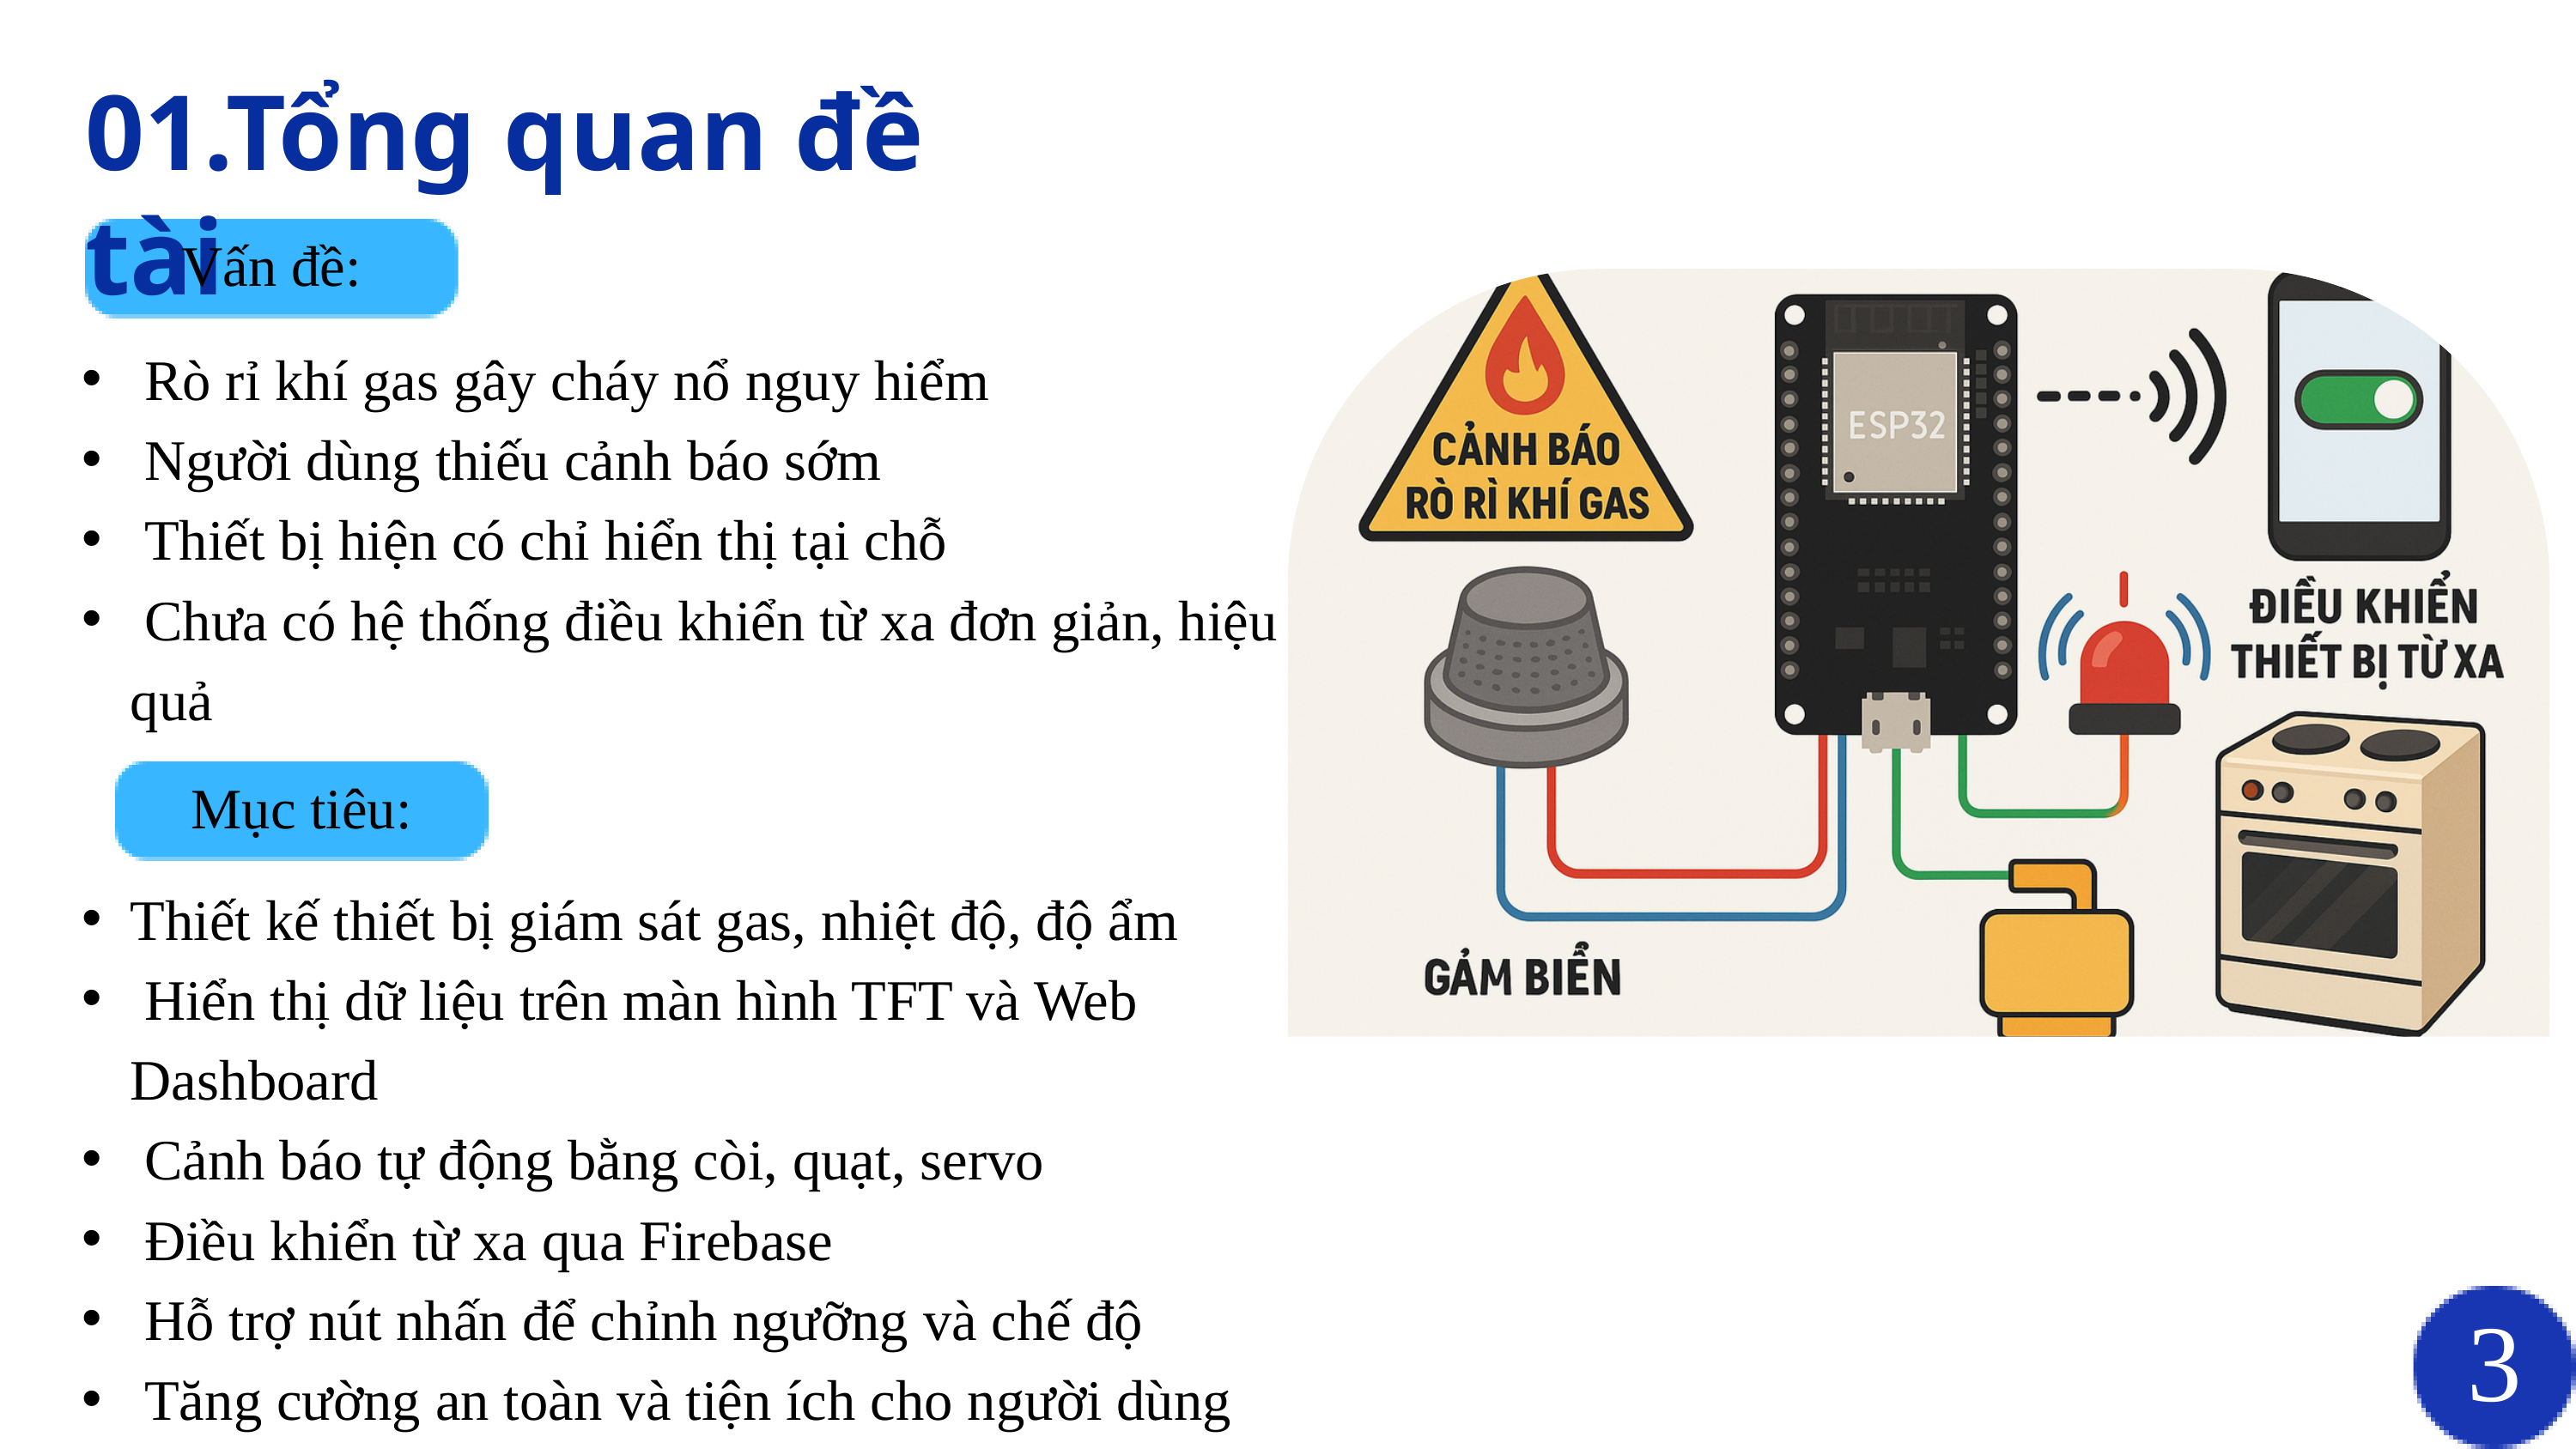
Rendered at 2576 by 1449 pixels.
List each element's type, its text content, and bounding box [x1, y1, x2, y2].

text_box [115, 840, 489, 861]
text_box 3 [2439, 1270, 2550, 1423]
text_box Vấn đề: [85, 217, 459, 298]
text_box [1287, 268, 2550, 1037]
text_box [2413, 1286, 2576, 1449]
text_box Thiết kế thiết bị giám sát gas, nhiệt độ, độ ẩm Hiển thị dữ liệu trên màn hình TFT và Web Dashboard Cảnh báo tự động bằng còi, quạt, servo Điều khiển từ xa qua Firebase Hỗ trợ nút nhấn để chỉnh ngưỡng và chế độ Tăng cường an toàn và tiện ích cho người dùng [33, 870, 1292, 1433]
text_box Rò rỉ khí gas gây cháy nổ nguy hiểm Người dùng thiếu cảnh báo sớm Thiết bị hiện có chỉ hiển thị tại chỗ Chưa có hệ thống điều khiển từ xa đơn giản, hiệu quả [33, 251, 1343, 812]
text_box Mục tiêu: [115, 760, 489, 840]
text_box 01.Tổng quan đề tài [85, 67, 1016, 251]
